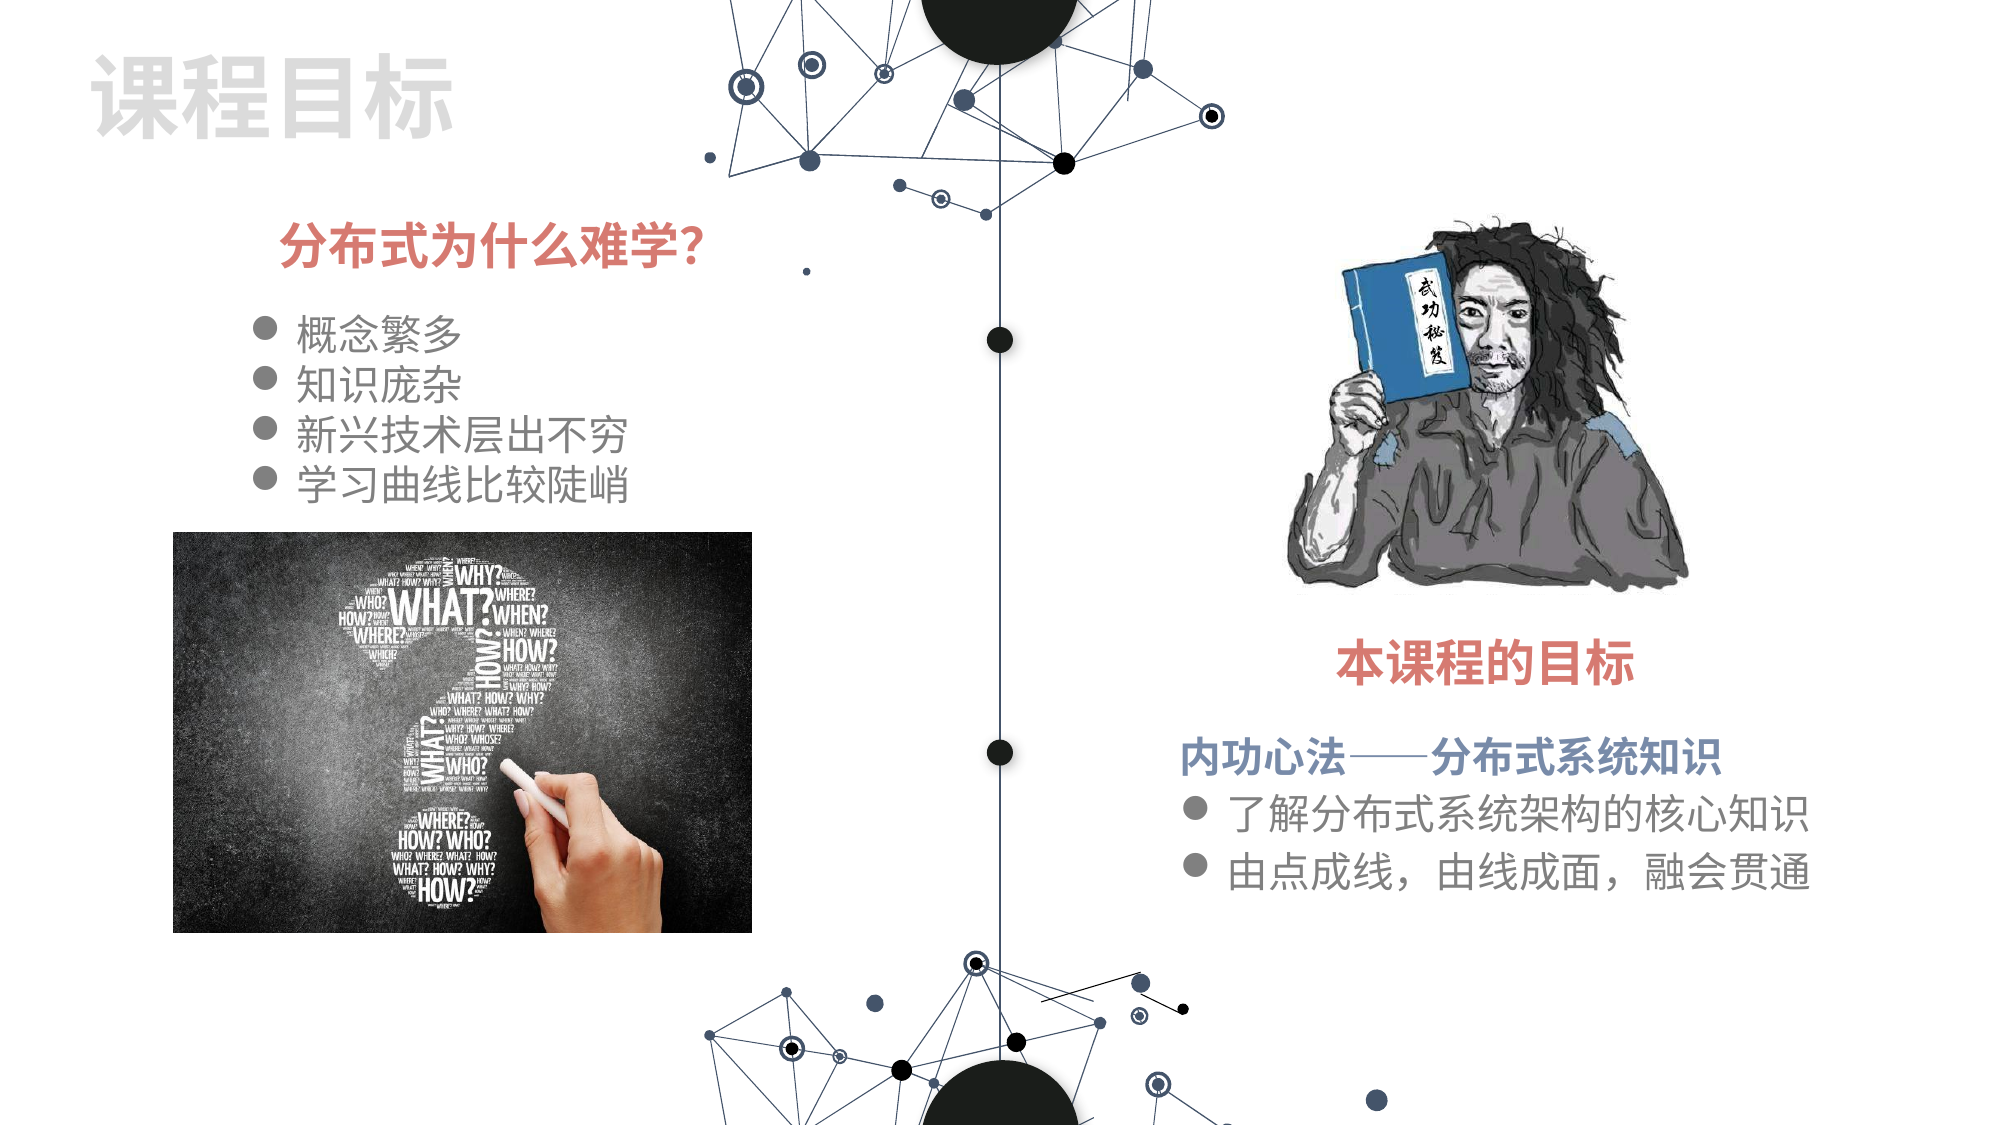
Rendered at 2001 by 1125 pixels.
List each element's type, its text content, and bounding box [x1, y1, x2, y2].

text_box 课程目标 [1, 0, 544, 158]
text_box 本课程的目标 [1324, 627, 1647, 696]
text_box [703, 0, 1299, 277]
text_box 概念繁多 知识庞杂 新兴技术层出不穷 学习曲线比较陡峭 [249, 308, 710, 532]
text_box [985, 738, 1015, 767]
text_box 分布式为什么难学？ [279, 210, 671, 279]
text_box [985, 325, 1015, 355]
picture [1260, 199, 1711, 595]
picture [173, 532, 752, 933]
text_box 内功心法——分布式系统知识 了解分布式系统架构的核心知识 由点成线，由线成面，融会贯通 [1179, 723, 1941, 885]
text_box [703, 950, 1390, 1125]
